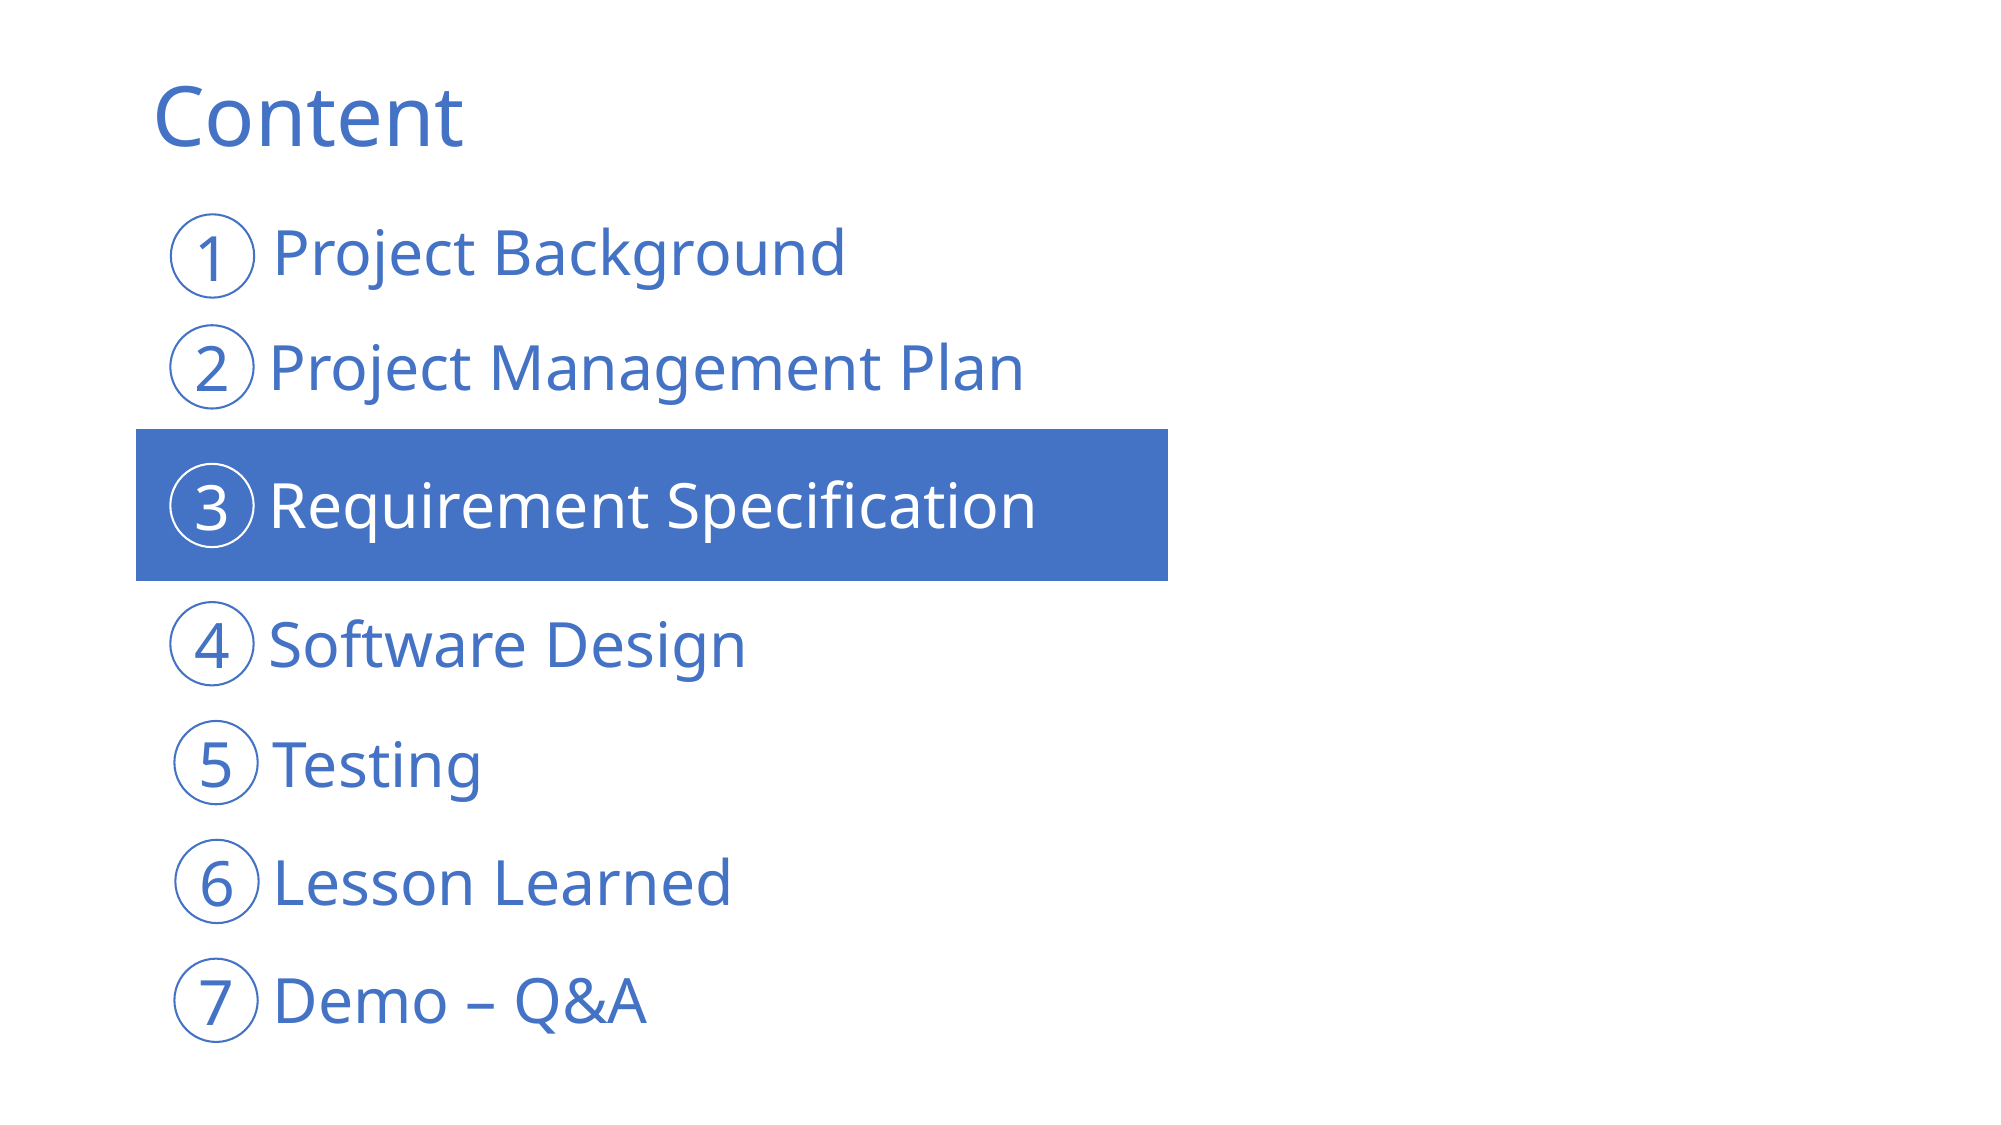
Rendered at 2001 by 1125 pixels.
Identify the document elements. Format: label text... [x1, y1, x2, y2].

text_box 1 [169, 213, 256, 299]
text_box 2 [169, 324, 253, 410]
text_box Demo – Q&A [257, 953, 1228, 1044]
text_box Project Management Plan [253, 320, 1228, 411]
text_box Lesson Learned [257, 836, 1232, 926]
text_box Project Background [257, 205, 1228, 296]
text_box 6 [174, 838, 257, 925]
text_box Requirement Specification [253, 458, 1224, 549]
text_box Testing [257, 717, 1232, 807]
text_box 5 [173, 719, 257, 806]
text_box Software Design [253, 597, 1228, 688]
text_box [136, 429, 1168, 581]
title Content [137, 59, 1863, 179]
text_box 4 [169, 601, 253, 687]
text_box 7 [173, 957, 257, 1044]
text_box 3 [169, 462, 253, 549]
